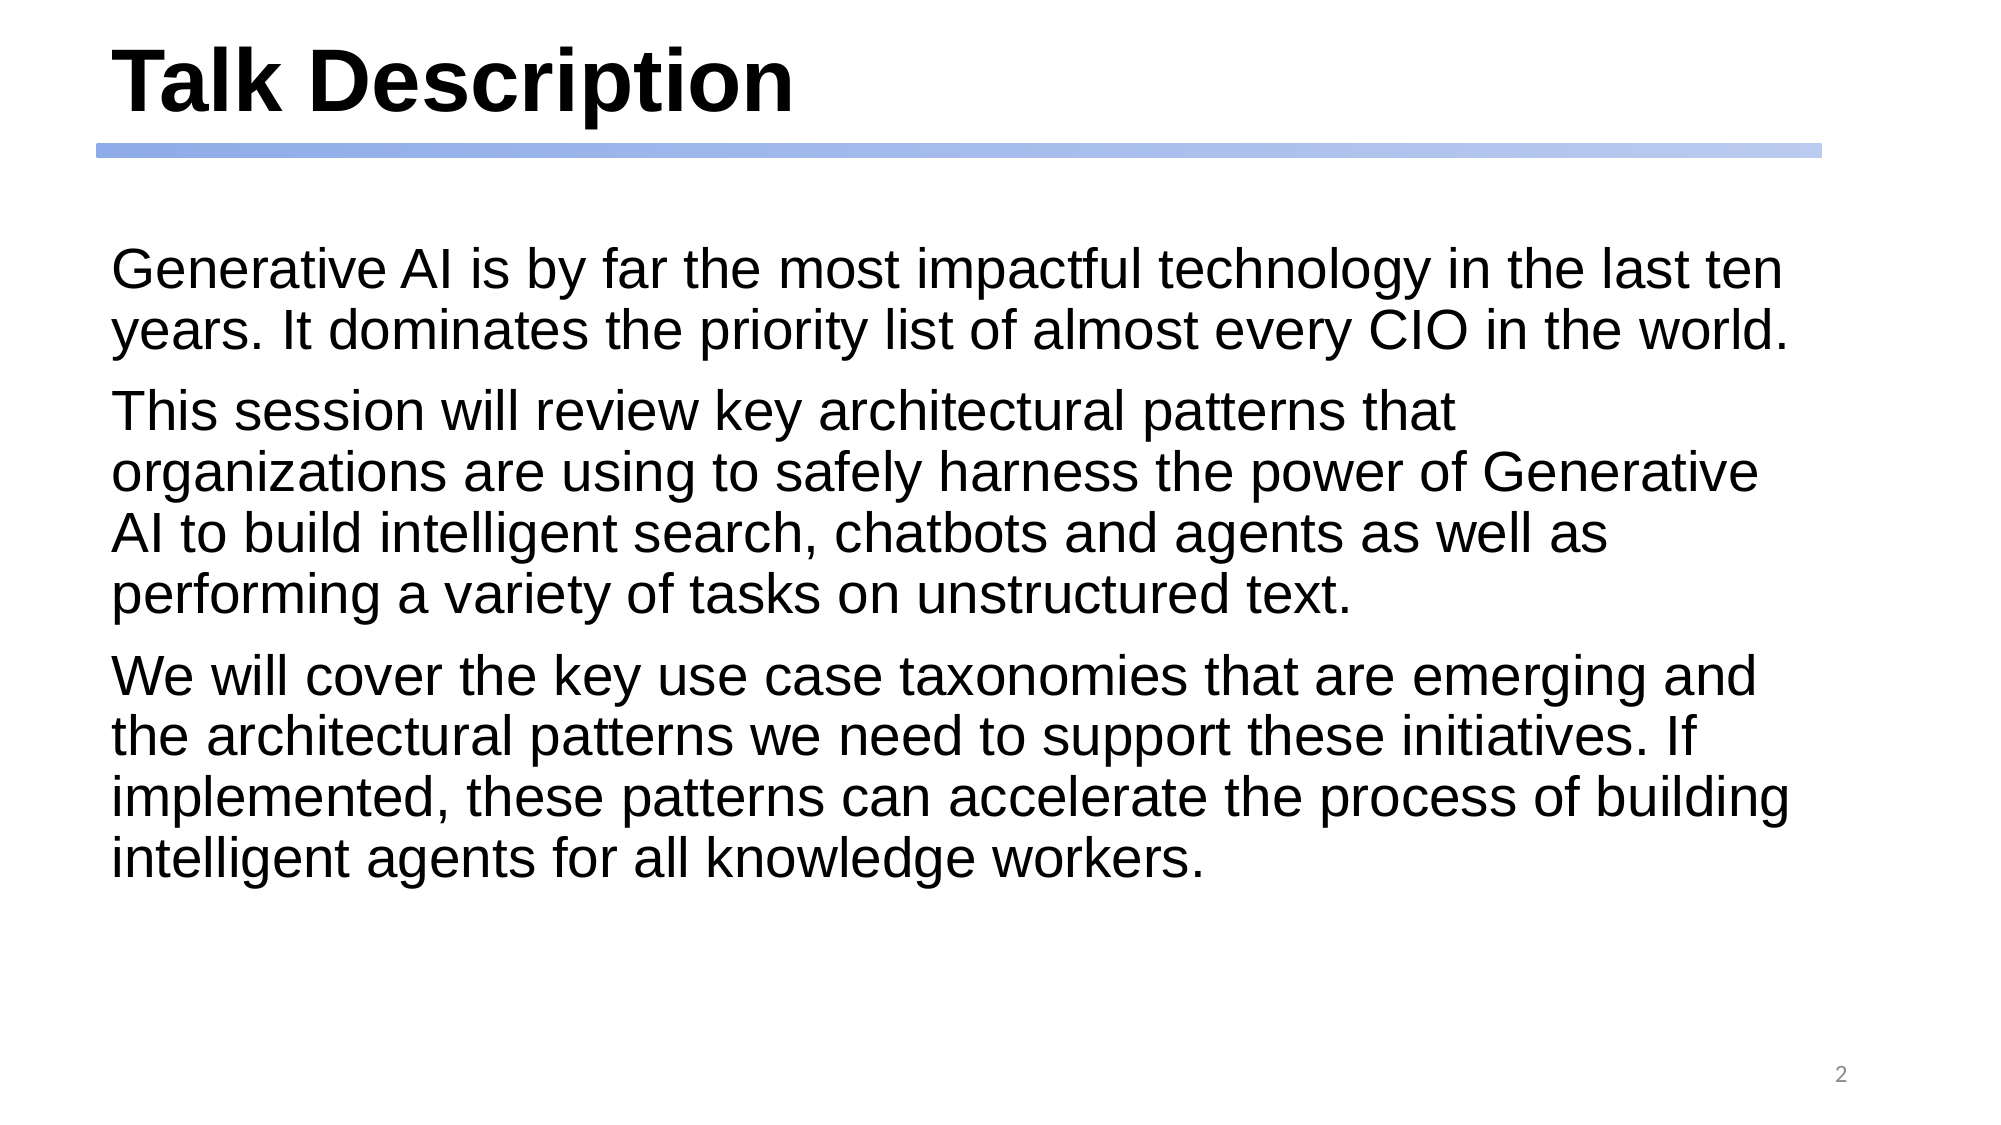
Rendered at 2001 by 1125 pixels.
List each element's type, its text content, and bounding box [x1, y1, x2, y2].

slide_number 2 [1412, 1042, 1863, 1103]
title Talk Description [96, 26, 1822, 139]
list Generative AI is by far the most impactful technology in the last ten years. It dominates the priority list of almost every CIO in the world. This session will review key architectural patterns that organizations are using to safely harness the power of Generative AI to build intelligent search, chatbots and agents as well as performing a variety of tasks on unstructured text. We will cover the key use case taxonomies that are emerging and the architectural patterns we need to support these initiatives. If implemented, these patterns can accelerate the process of building intelligent agents for all knowledge workers. [96, 232, 1822, 947]
